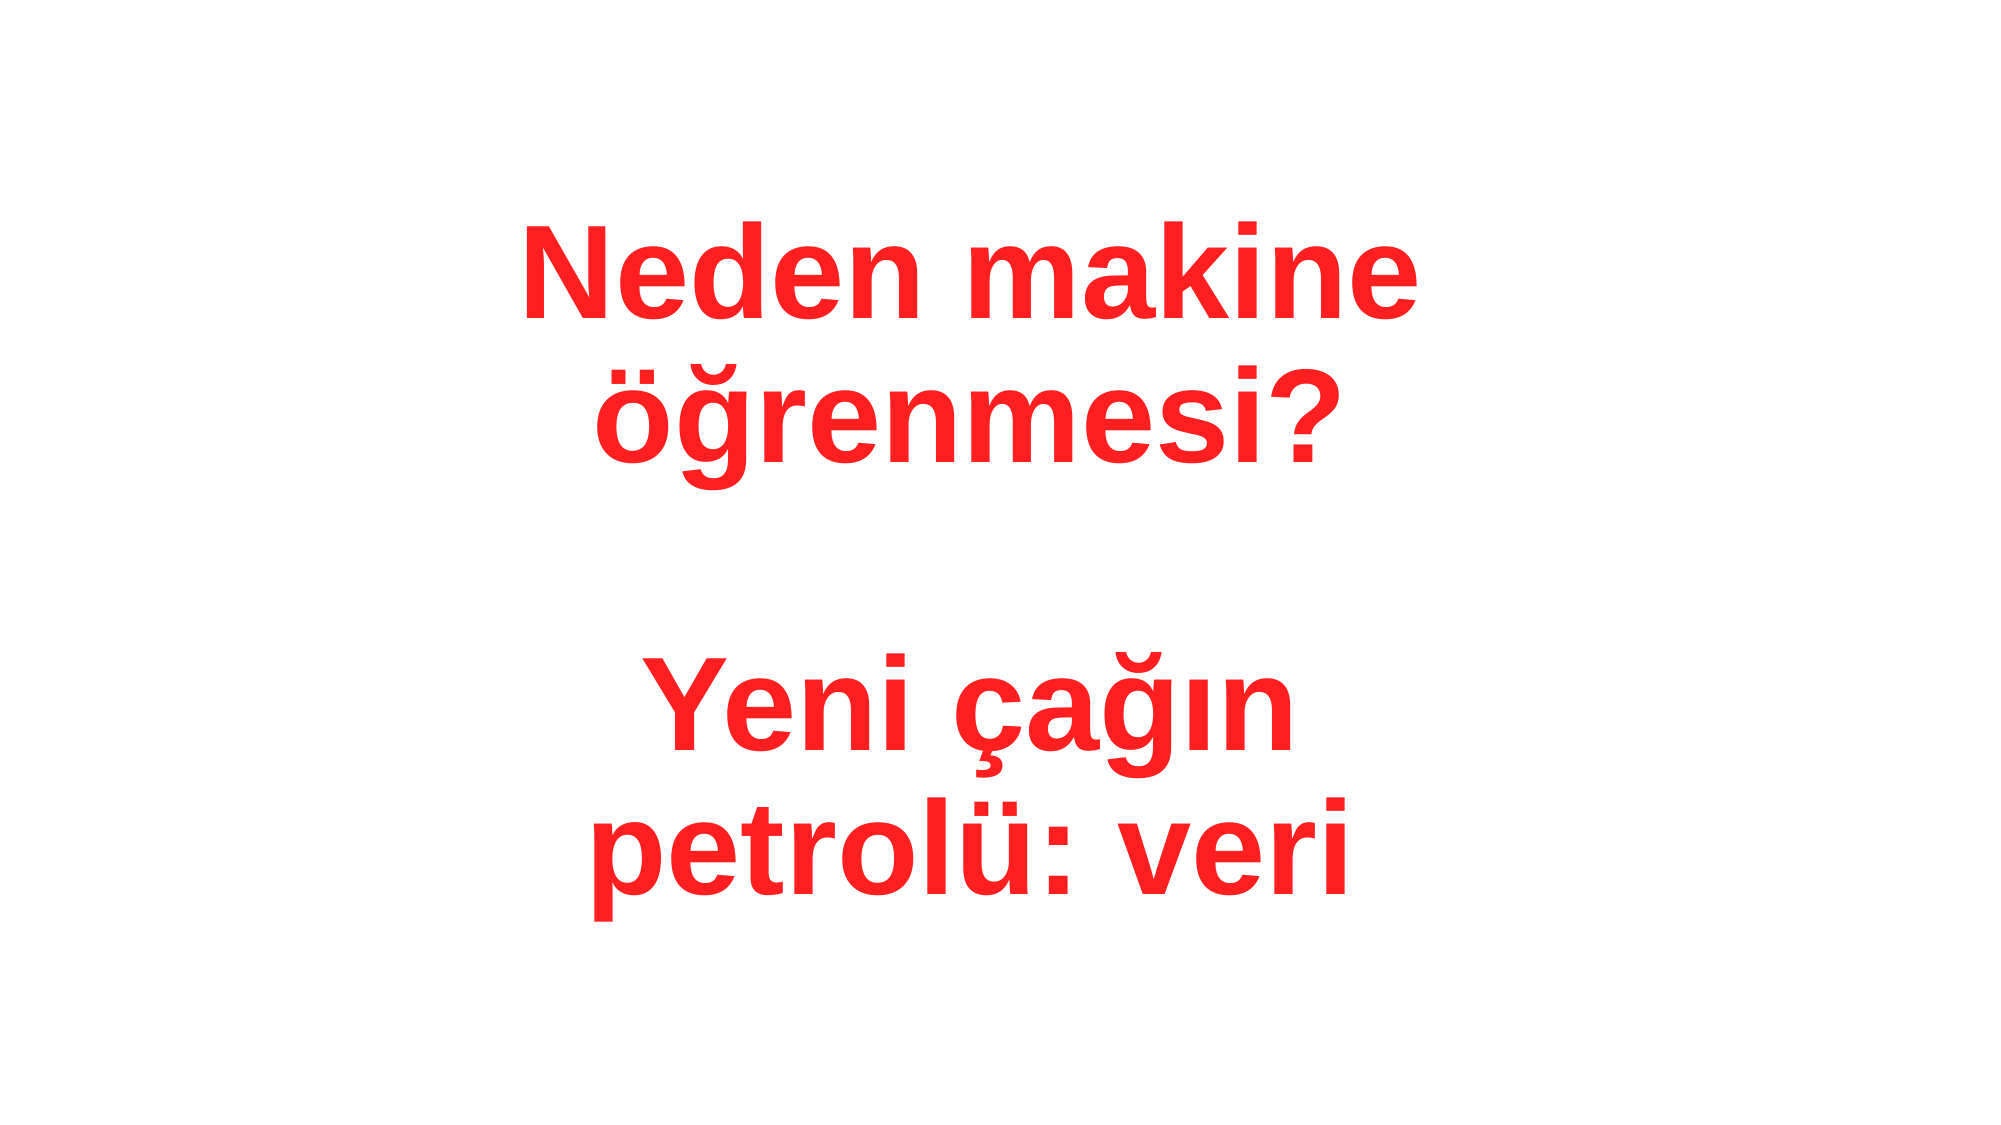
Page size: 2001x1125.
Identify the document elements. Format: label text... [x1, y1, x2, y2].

title Neden makine öğrenmesi? Yeni çağın petrolü: veri [476, 195, 1465, 931]
